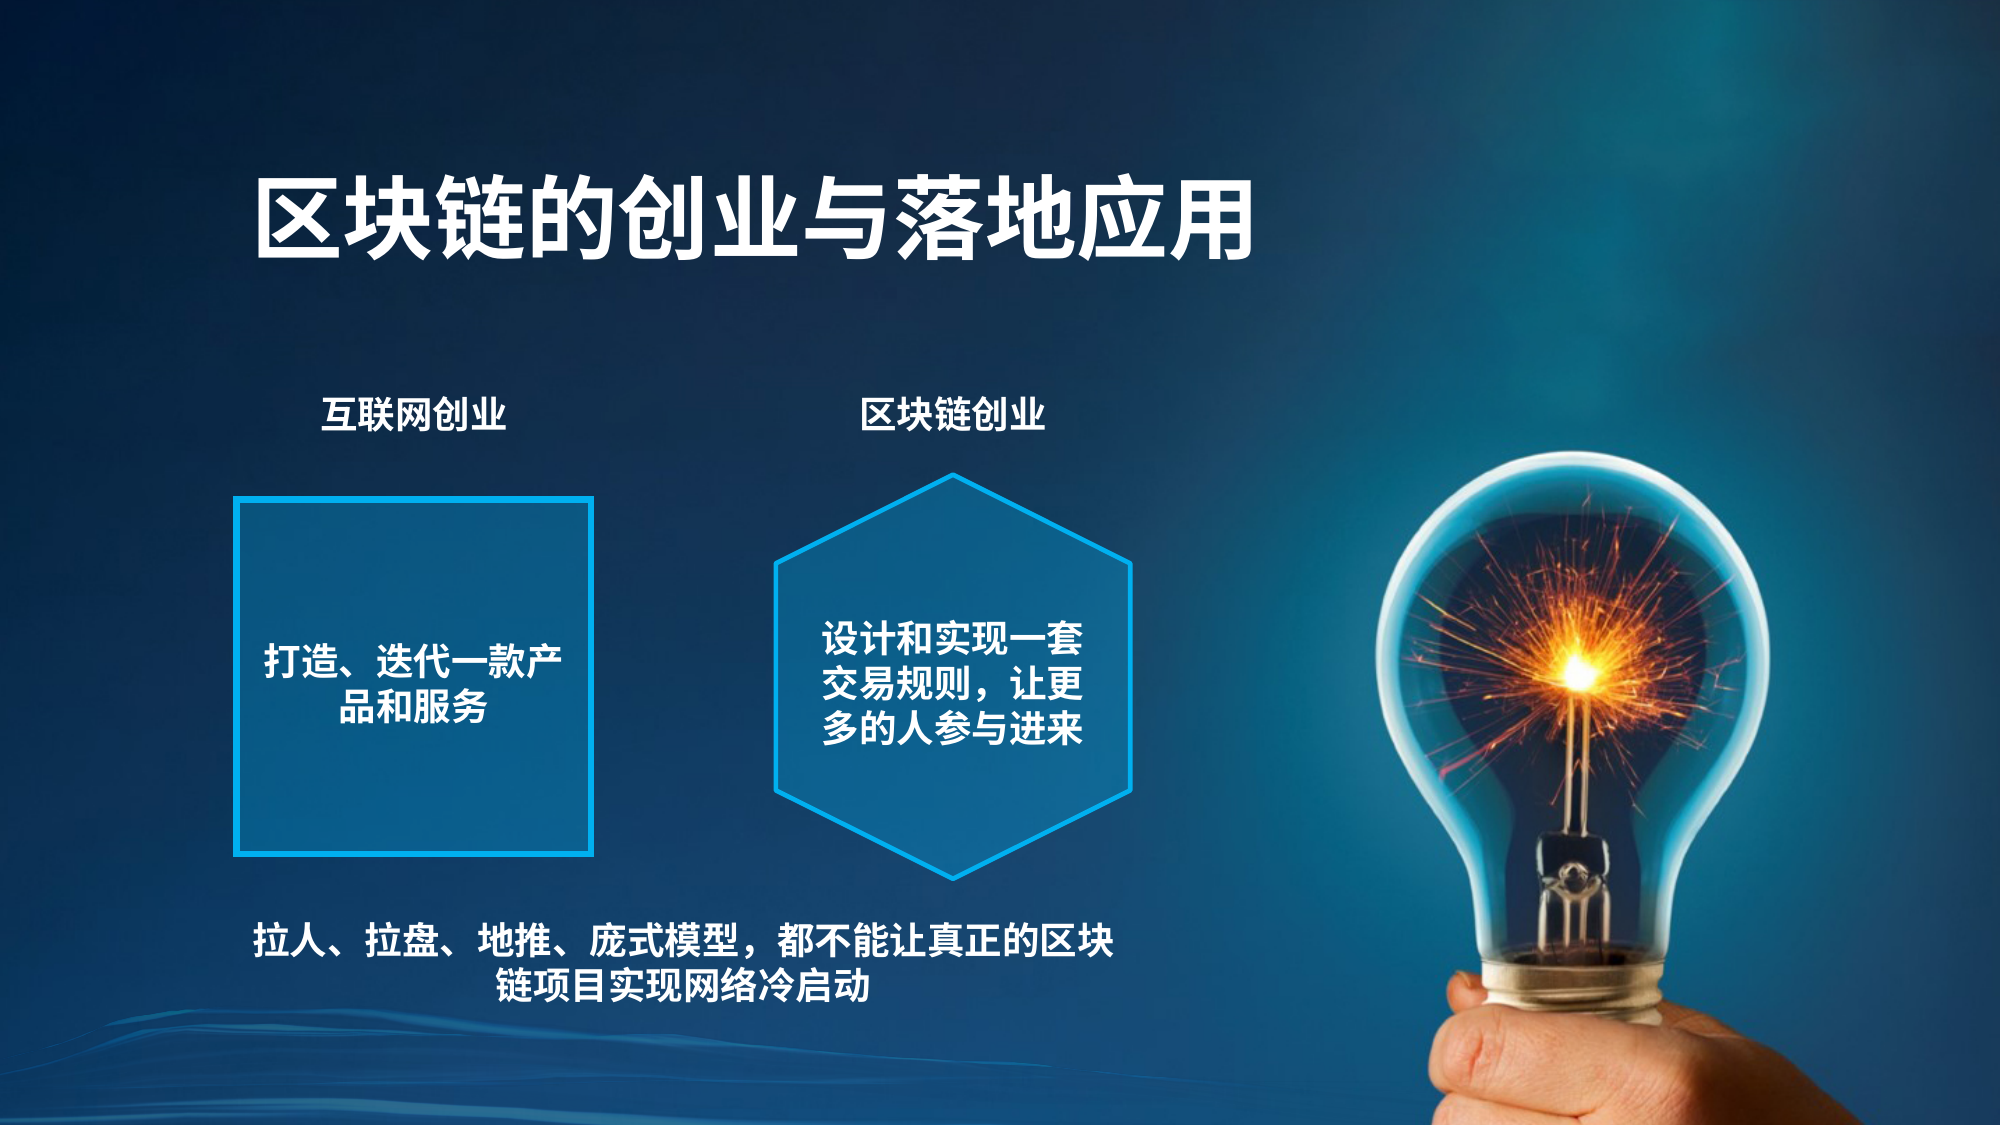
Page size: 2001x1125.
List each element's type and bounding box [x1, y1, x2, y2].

text_box [236, 499, 591, 854]
picture [0, 0, 2000, 1125]
text_box [775, 474, 1131, 879]
